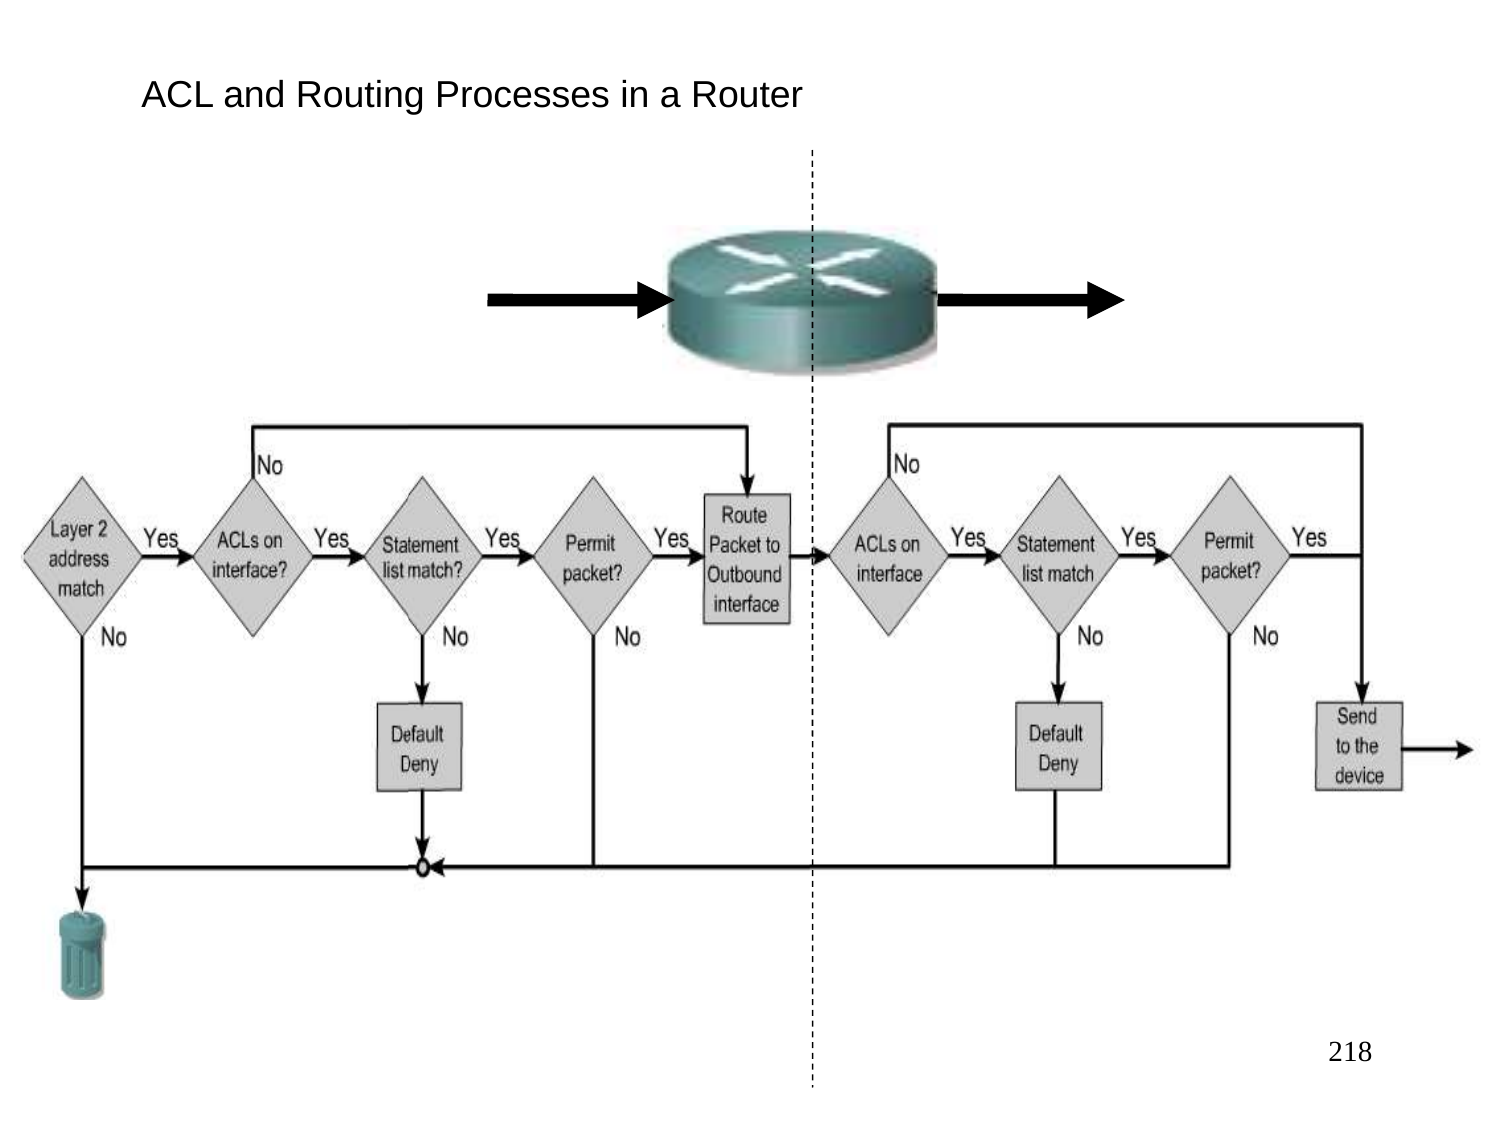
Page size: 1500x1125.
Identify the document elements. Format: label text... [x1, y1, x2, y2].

text_box ACL and Routing Processes in a Router [126, 62, 819, 123]
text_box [0, 374, 1500, 1001]
text_box [941, 293, 1126, 307]
slide_number 218 [1074, 1024, 1388, 1101]
picture [662, 224, 938, 382]
